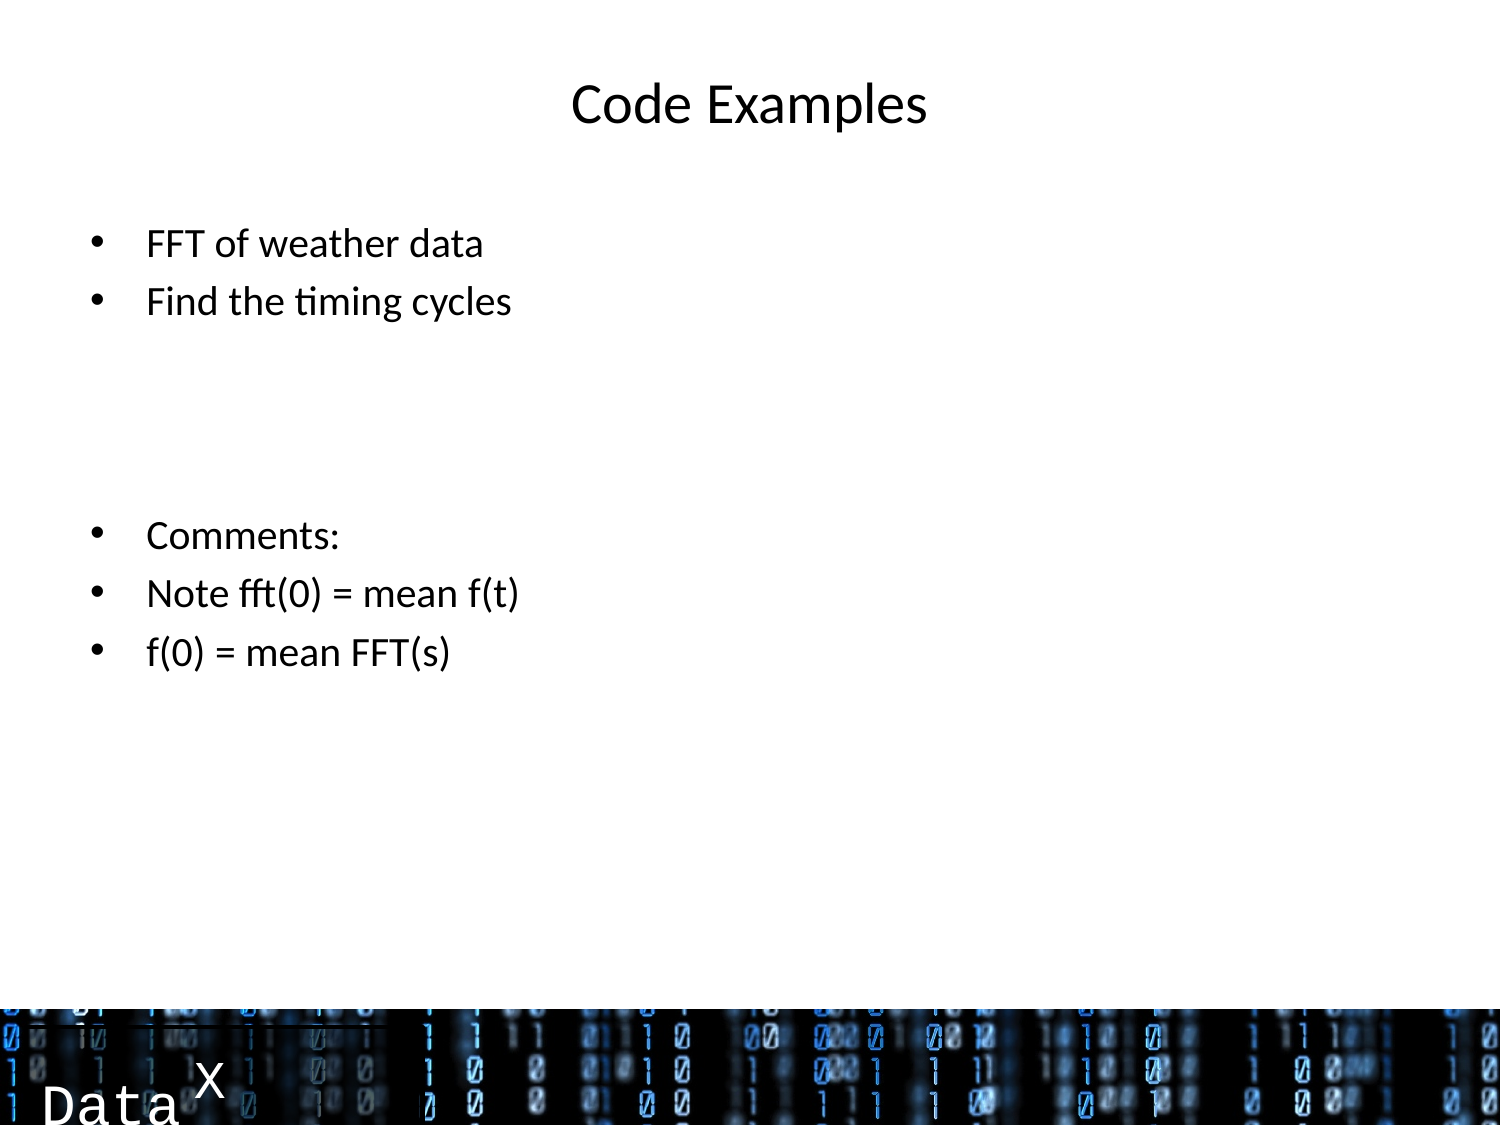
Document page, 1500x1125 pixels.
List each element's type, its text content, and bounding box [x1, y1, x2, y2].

picture [0, 1009, 1500, 1125]
picture [154, 1110, 168, 1122]
picture [84, 1110, 98, 1122]
list FFT of weather data Find the timing cycles Comments: Note fft(0) = mean f(t) f(0) = mean FFT(s) [75, 208, 1425, 1010]
picture [28, 1029, 420, 1125]
picture [50, 1091, 67, 1121]
picture [93, 1120, 101, 1125]
title Code Examples [75, 45, 1425, 155]
picture [163, 1120, 171, 1125]
